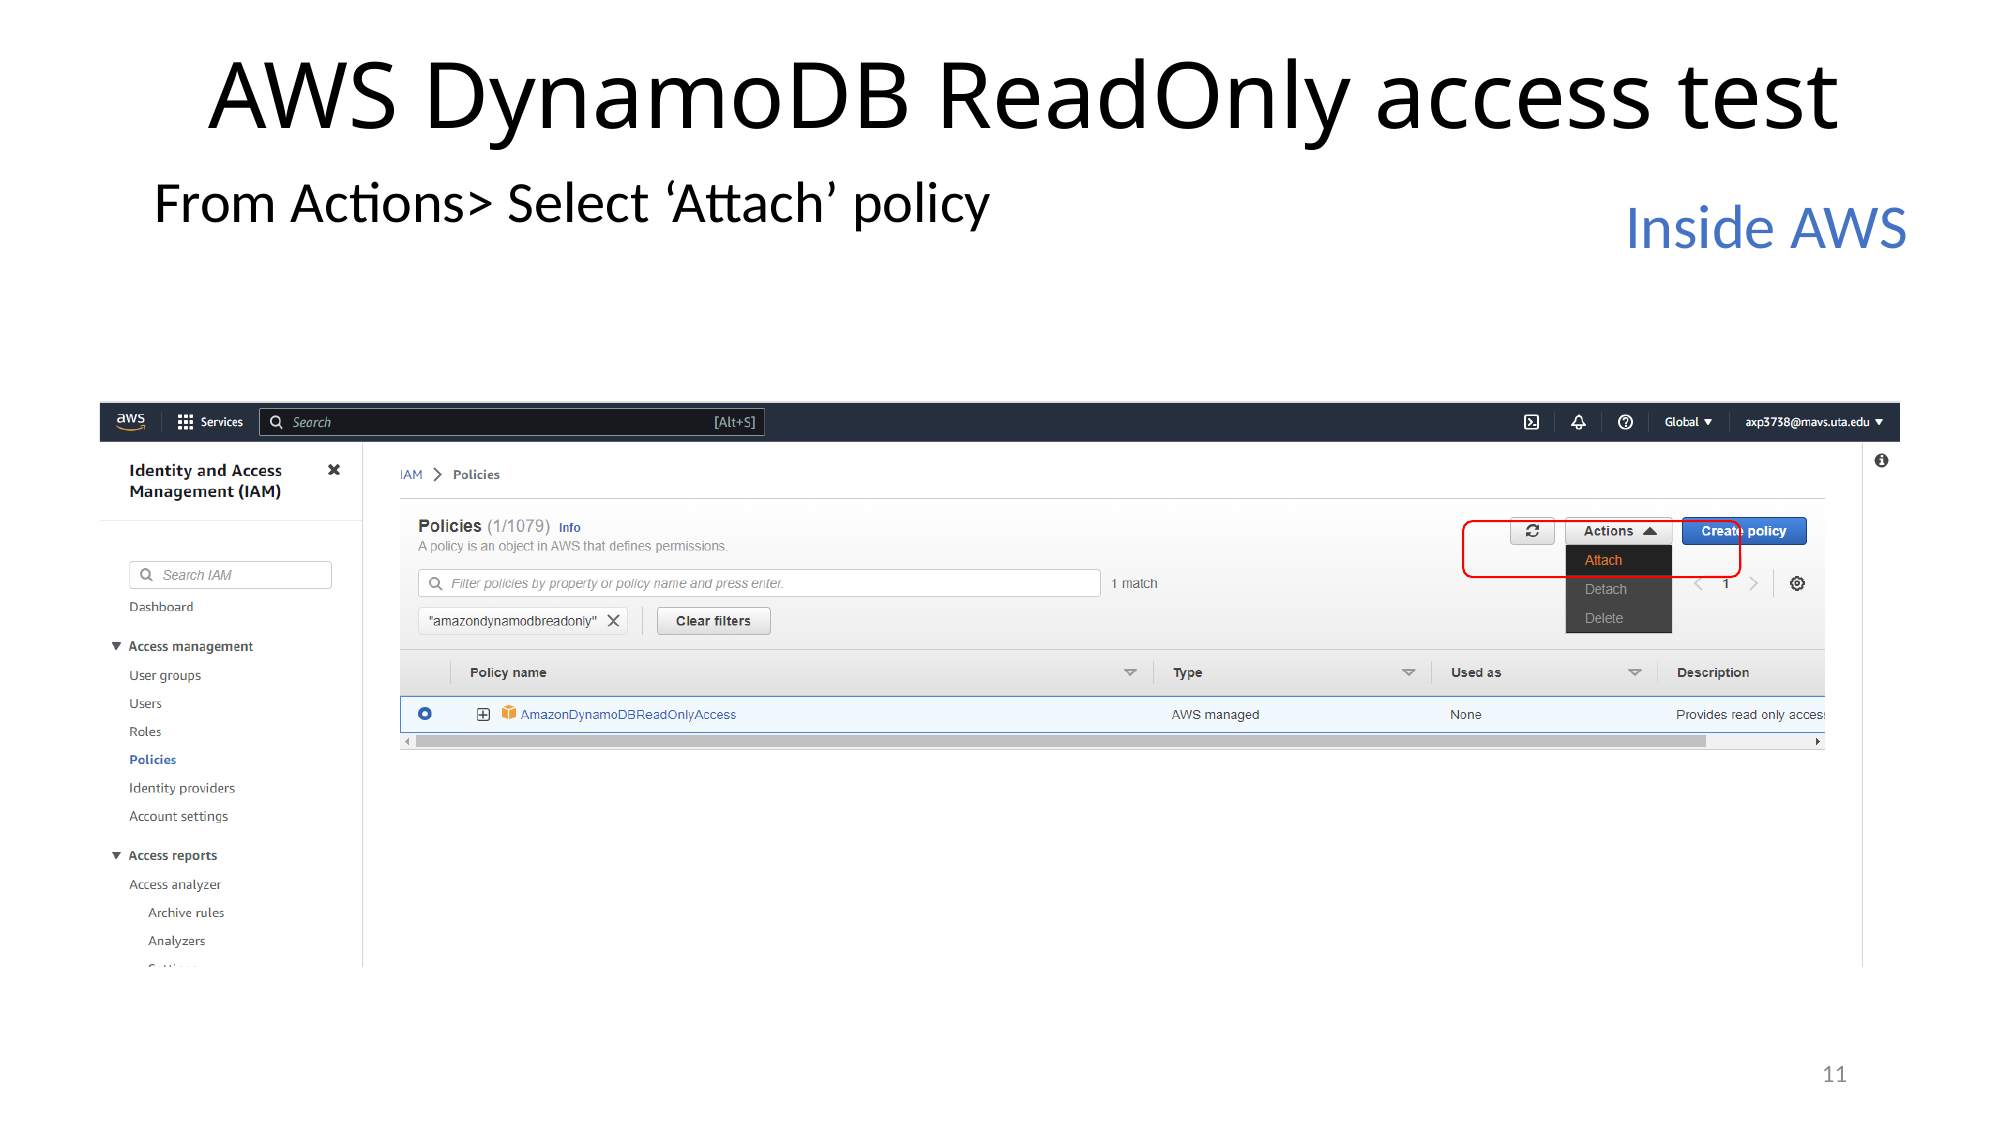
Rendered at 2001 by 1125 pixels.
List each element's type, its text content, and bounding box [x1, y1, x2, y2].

list From Actions> Select ‘Attach’ policy [139, 164, 1900, 270]
text_box Inside AWS [1601, 178, 1932, 269]
picture [99, 399, 1900, 967]
slide_number 11 [1412, 1042, 1863, 1103]
text_box AWS DynamoDB ReadOnly access test [90, 35, 1958, 162]
